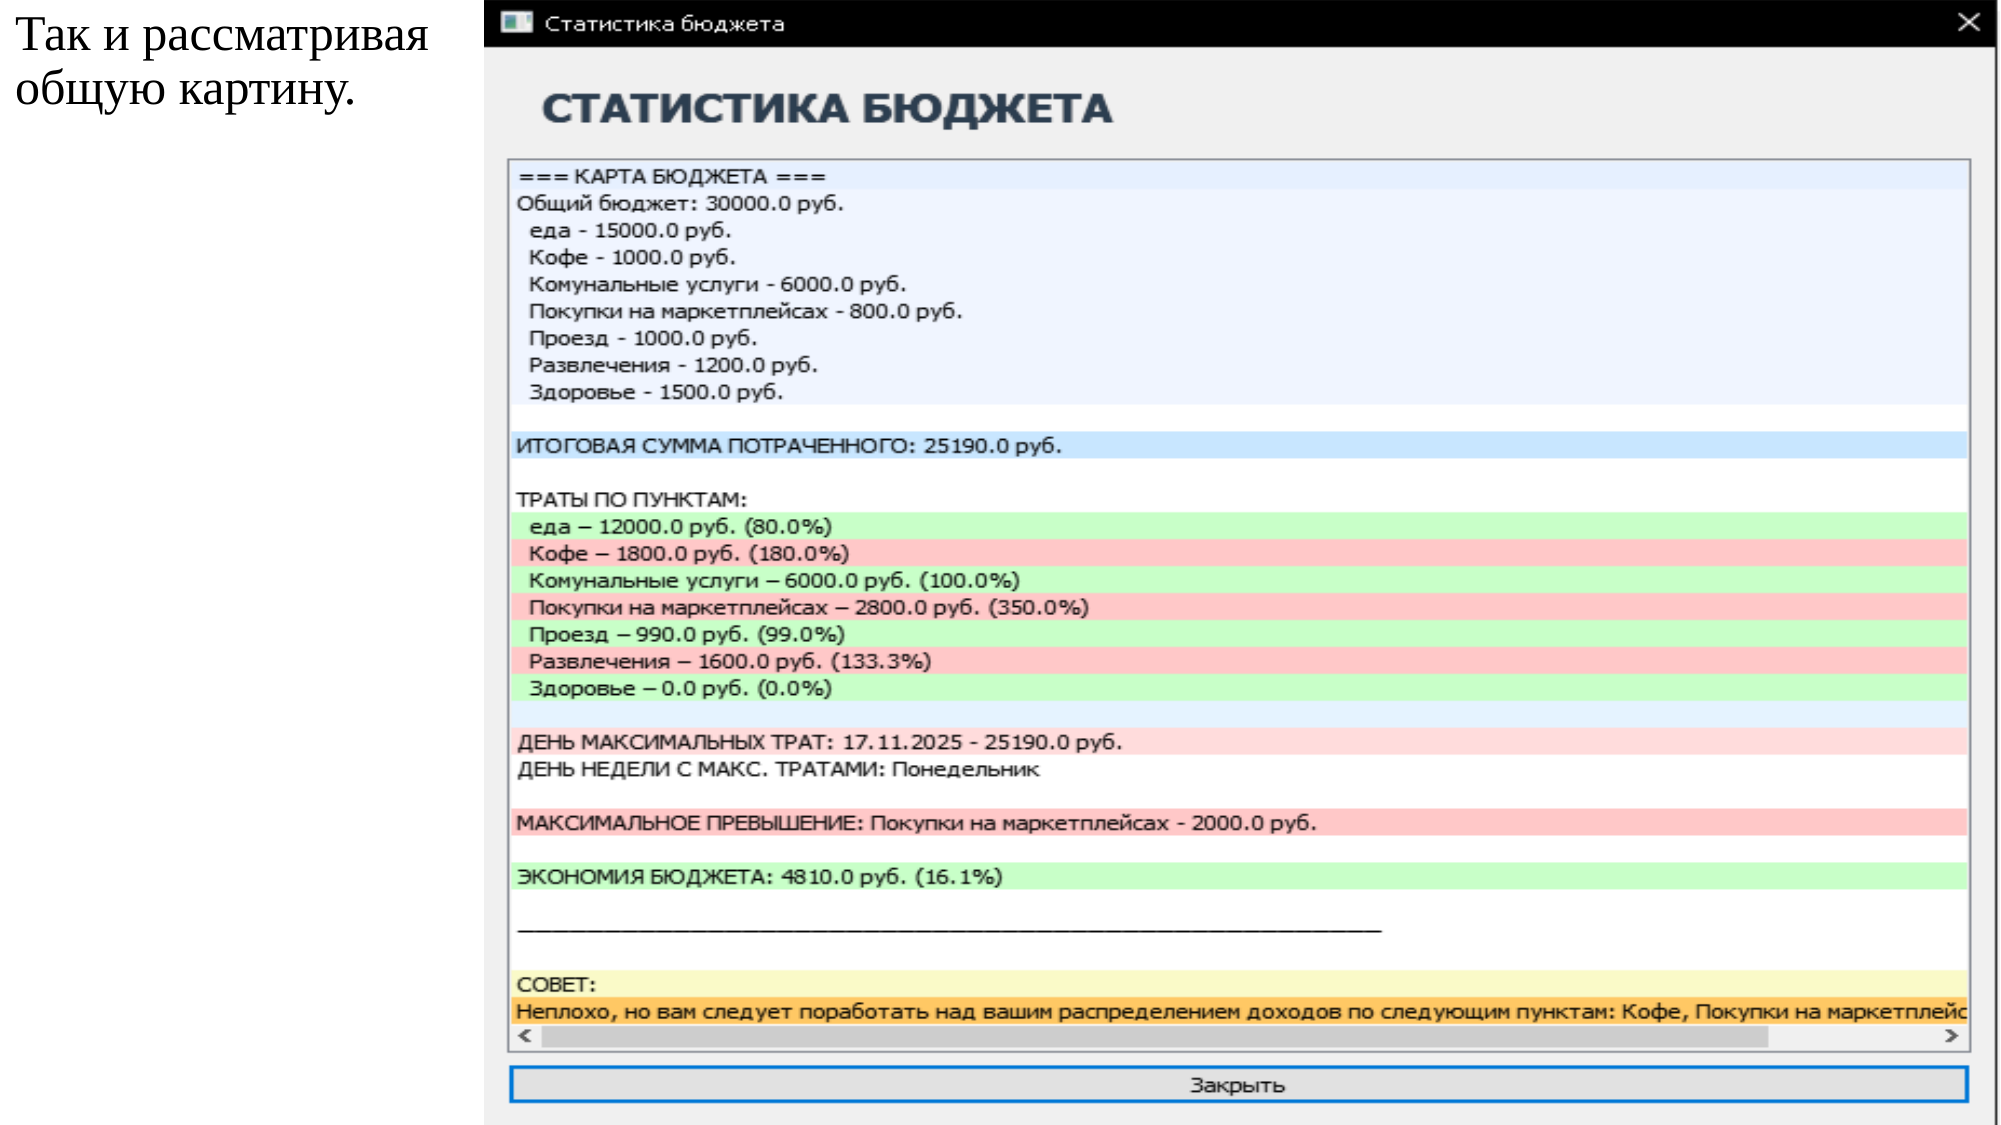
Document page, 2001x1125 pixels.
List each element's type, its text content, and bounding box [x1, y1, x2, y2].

picture [484, 0, 2000, 1125]
text_box Так и рассматривая общую картину. [0, 0, 484, 738]
